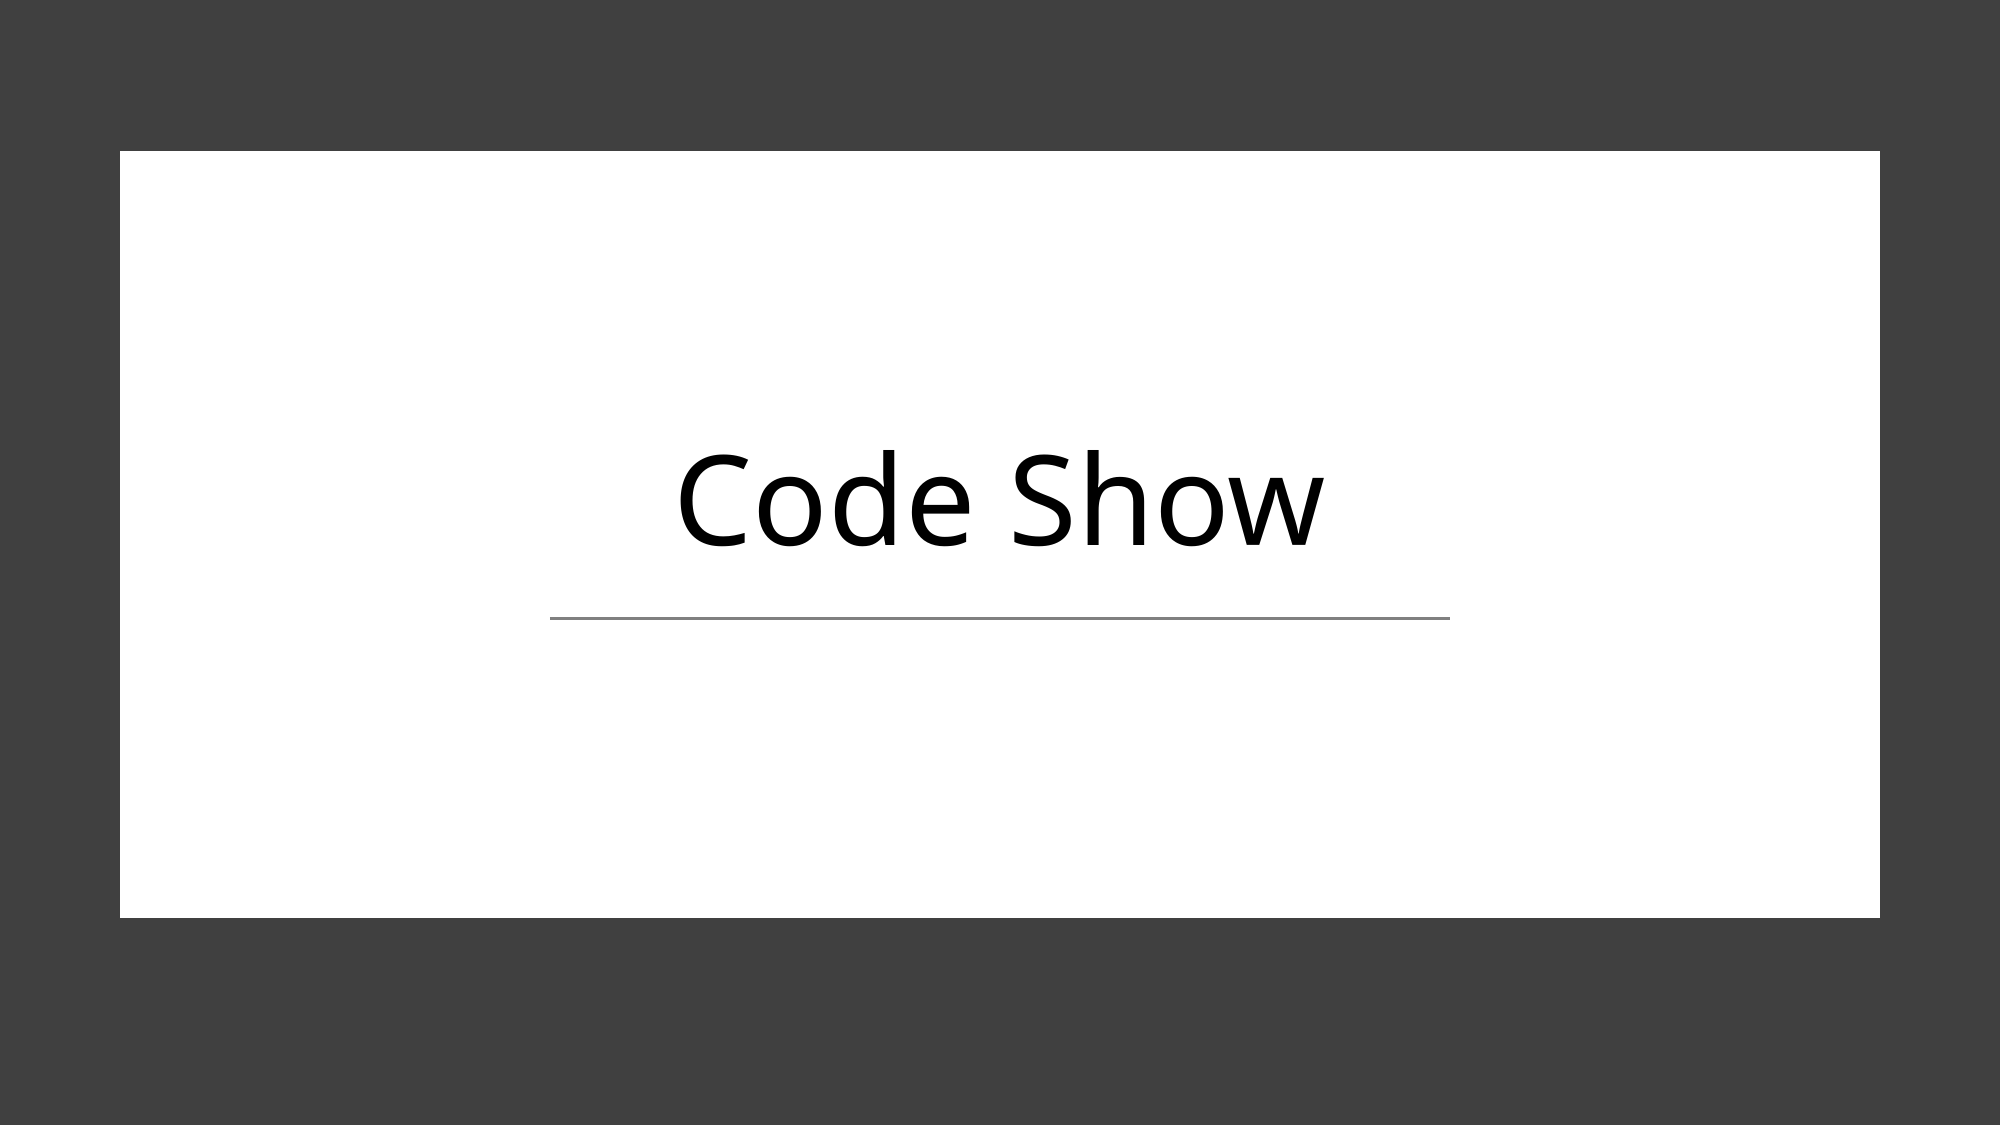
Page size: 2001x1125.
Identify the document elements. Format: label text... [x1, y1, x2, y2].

title Code Show [252, 234, 1748, 580]
text_box [0, 0, 2000, 1125]
text_box [129, 160, 1870, 909]
